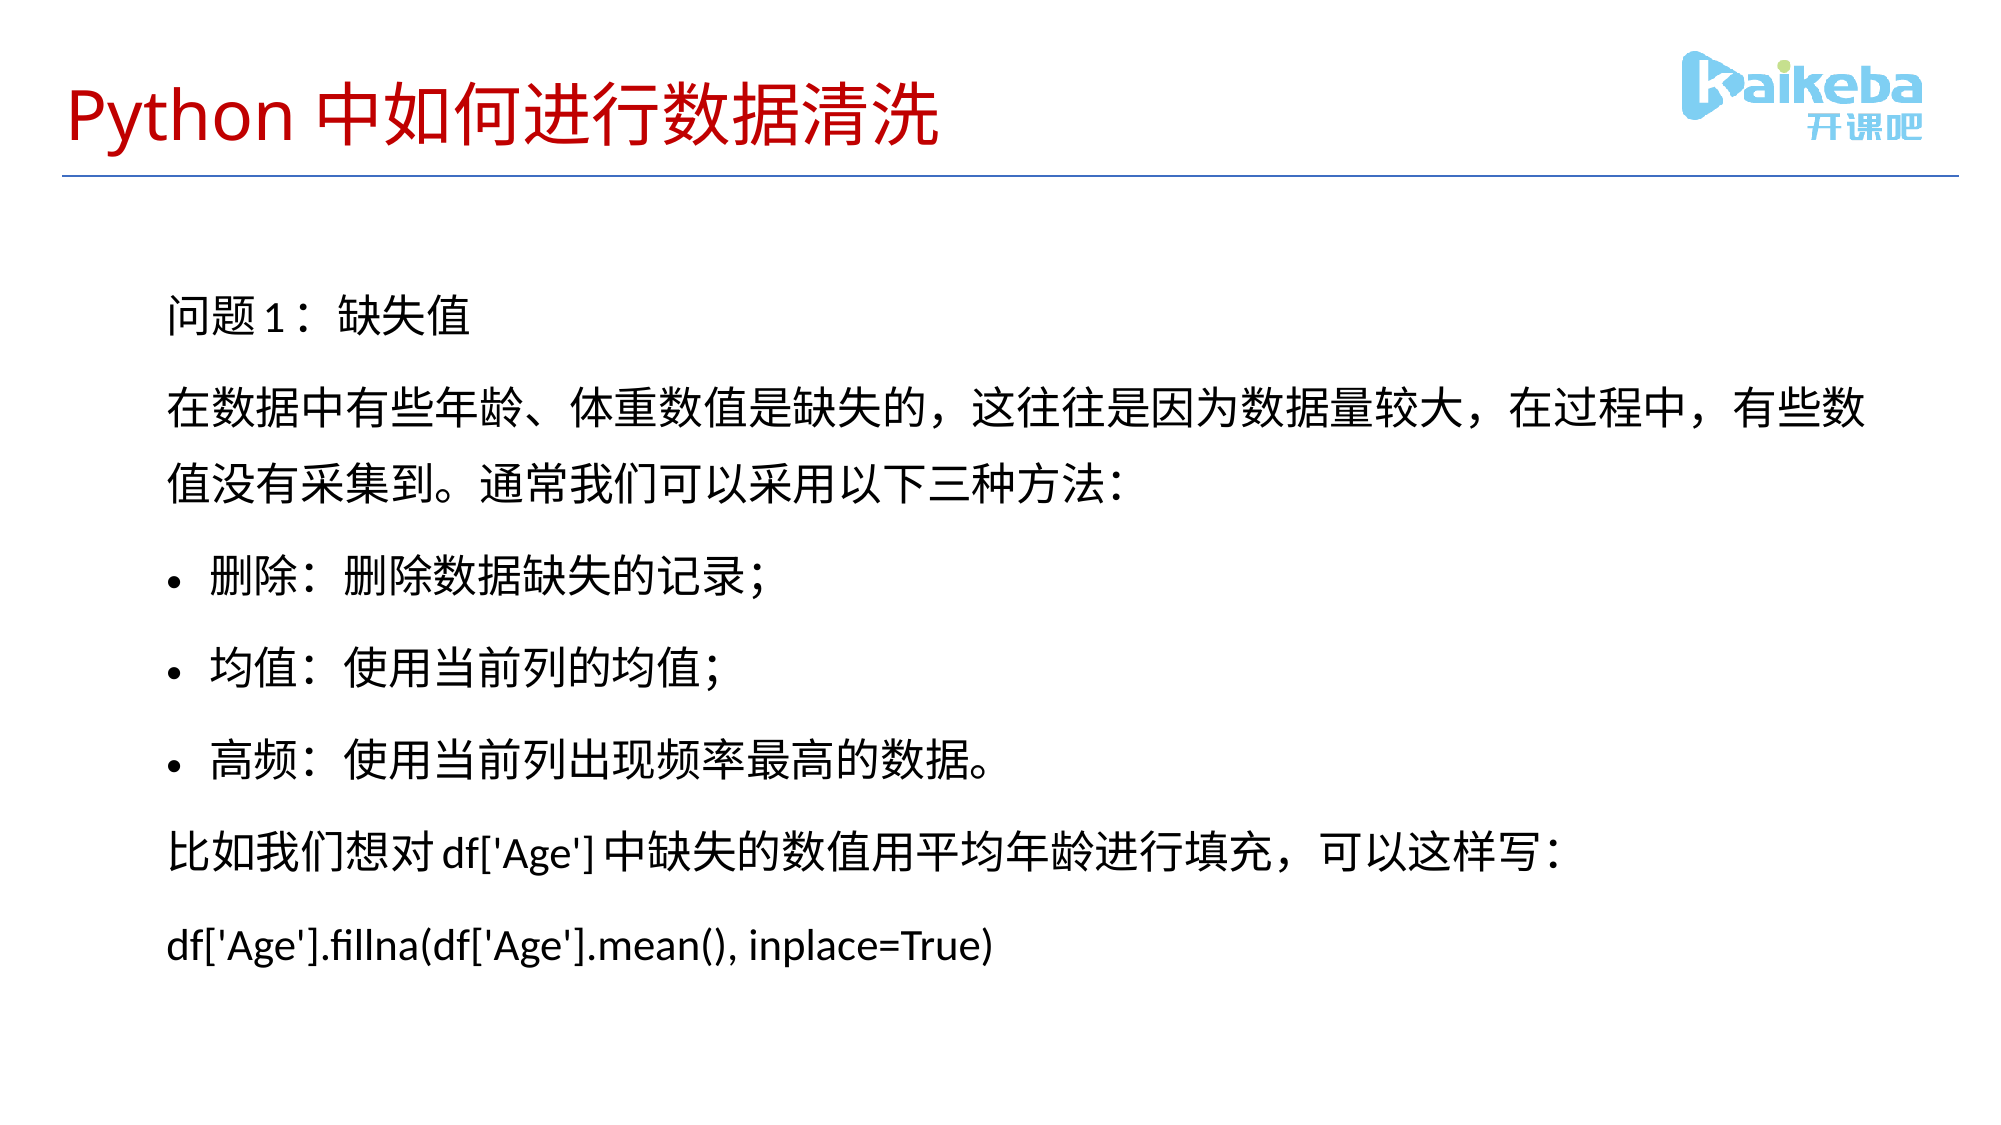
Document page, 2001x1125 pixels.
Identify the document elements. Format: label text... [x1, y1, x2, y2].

table_cell 17 [1653, 21, 1950, 167]
title Python中如何进行数据清洗 [57, 59, 1728, 167]
text_box 问题1：缺失值 在数据中有些年龄、体重数值是缺失的，这往往是因为数据量较大，在过程中，有些数值没有采集到。通常我们可以采用以下三种方法： 删除：删除数据缺失的记录； 均值：使用当前列的均值； 高频：使用当前列出现频率最高的数据。 比如我们想对df['Age']中缺失的数值用平均年龄进行填充，可以这样写： df['Age'].fillna(df['Age'].mean(), inplace=True) [158, 260, 1884, 994]
